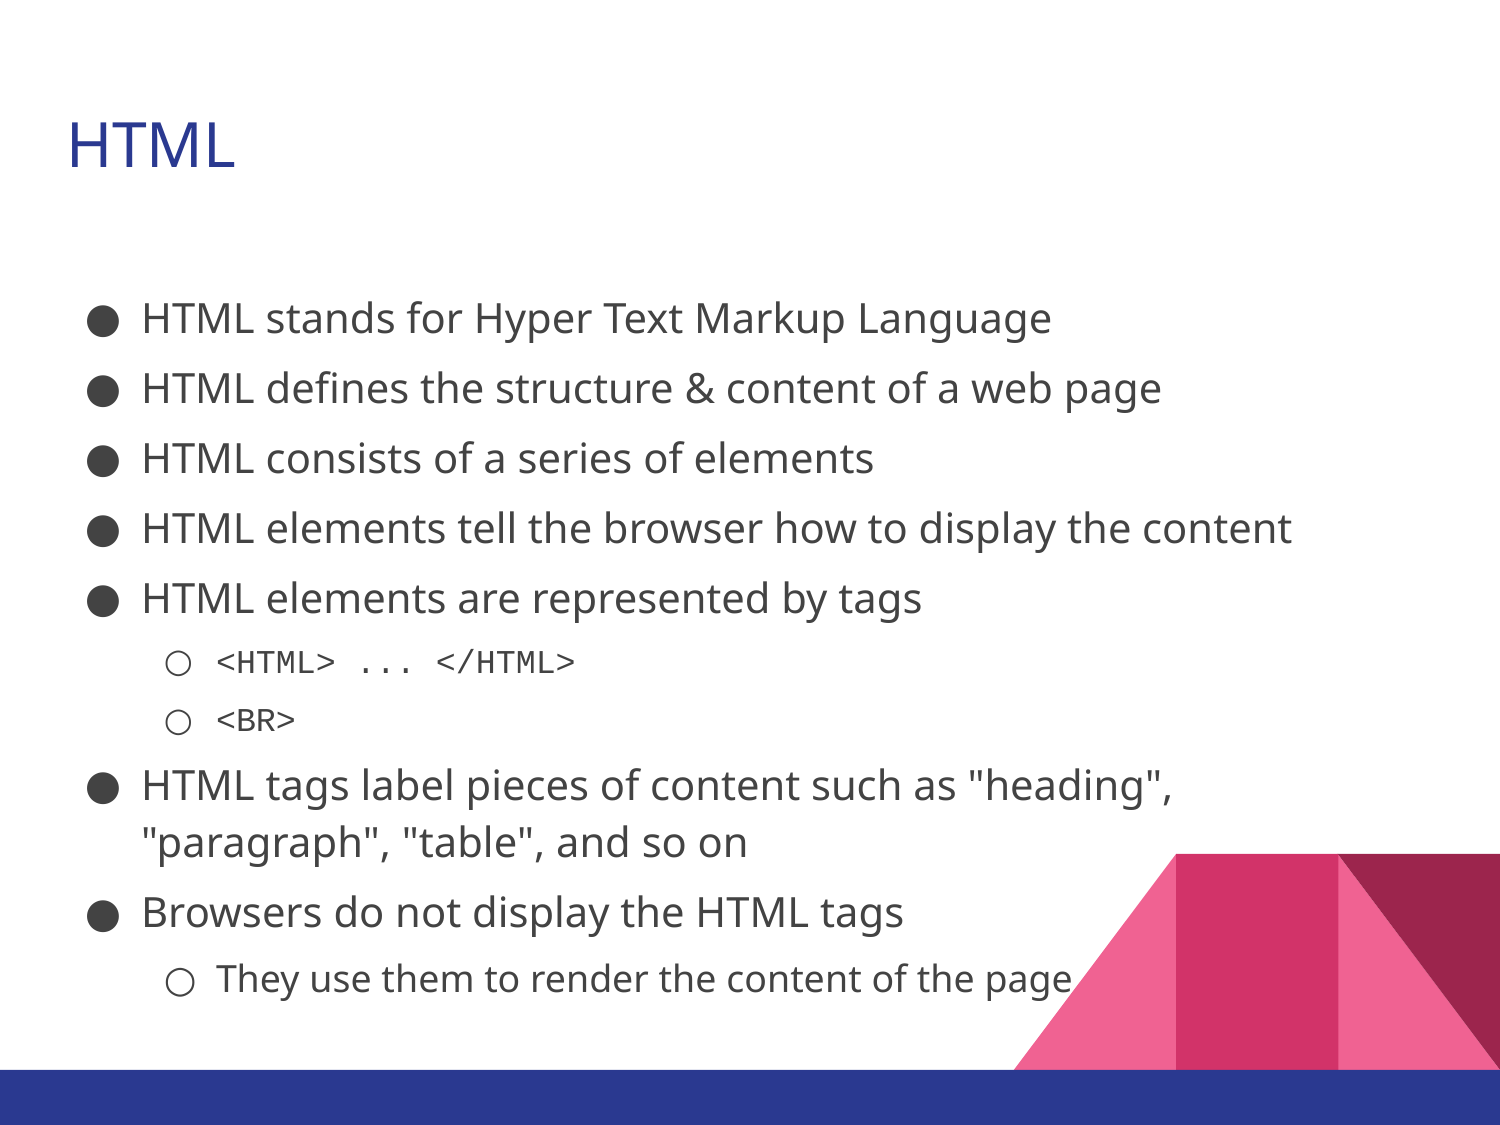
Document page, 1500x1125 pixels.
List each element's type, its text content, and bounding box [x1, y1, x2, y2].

list HTML stands for Hyper Text Markup Language HTML defines the structure & content of a web page HTML consists of a series of elements HTML elements tell the browser how to display the content HTML elements are represented by tags <HTML> ... </HTML> <BR> HTML tags label pieces of content such as "heading", "paragraph", "table", and so on Browsers do not display the HTML tags They use them to render the content of the page [51, 268, 1449, 1050]
title HTML [51, 89, 1449, 223]
